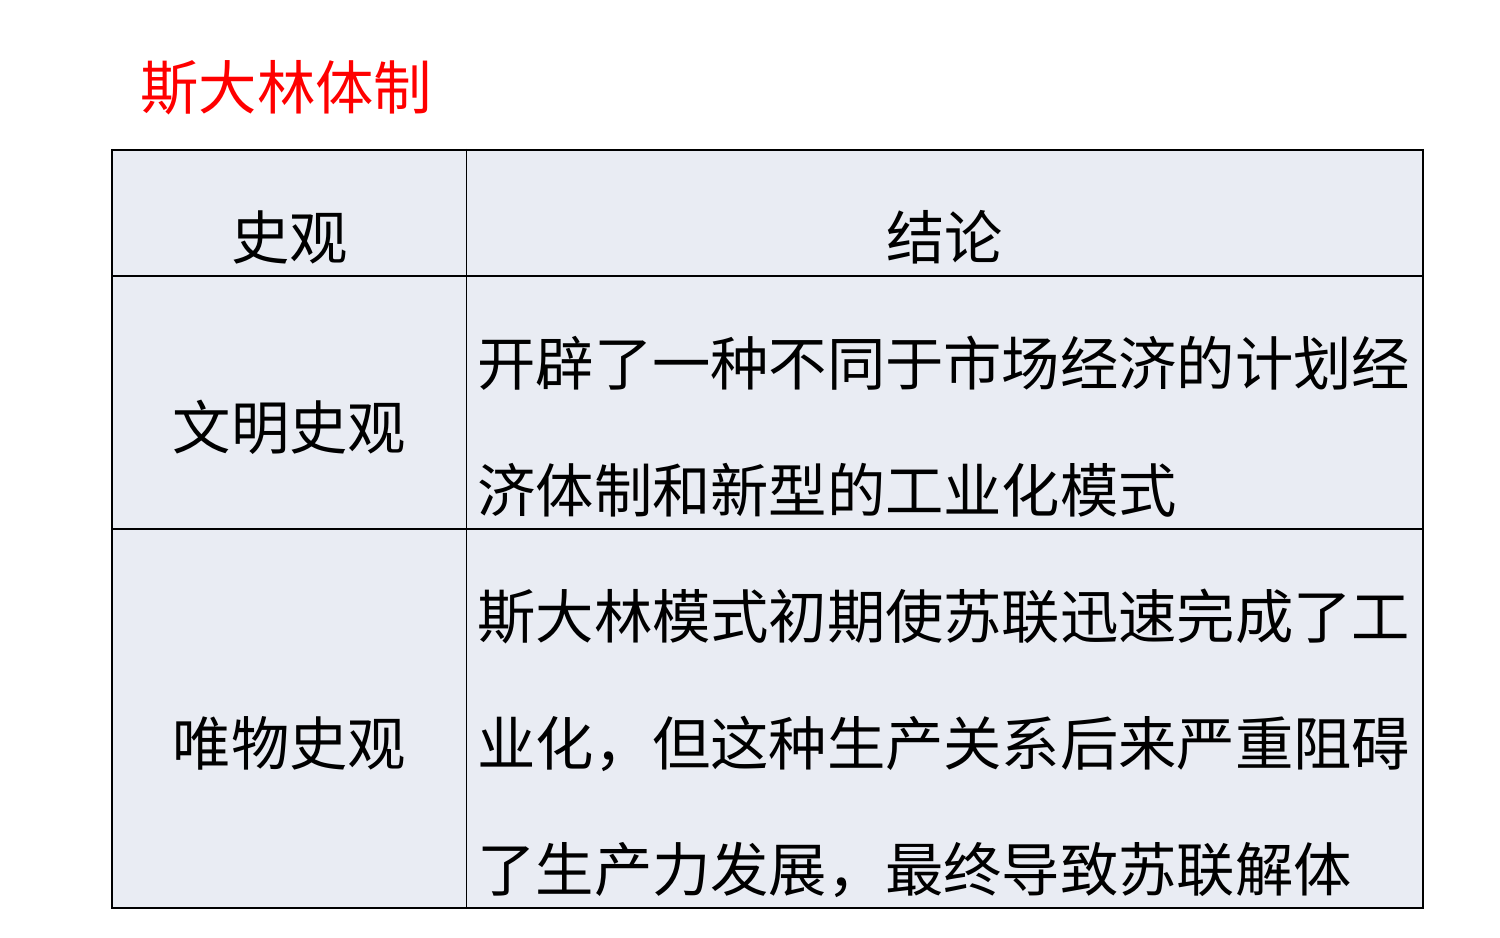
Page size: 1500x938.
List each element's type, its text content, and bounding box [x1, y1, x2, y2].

text_box 斯大林体制 [125, 43, 447, 129]
table_cell 开辟了一种不同于市场经济的计划经济体制和新型的工业化模式 [467, 277, 1422, 528]
table_cell 斯大林模式初期使苏联迅速完成了工业化，但这种生产关系后来严重阻碍了生产力发展，最终导致苏联解体 [467, 530, 1422, 907]
table_cell 文明史观 [113, 277, 466, 528]
table_header 结论 [467, 151, 1422, 275]
table_cell 唯物史观 [113, 530, 466, 907]
table_header 史观 [113, 151, 466, 275]
